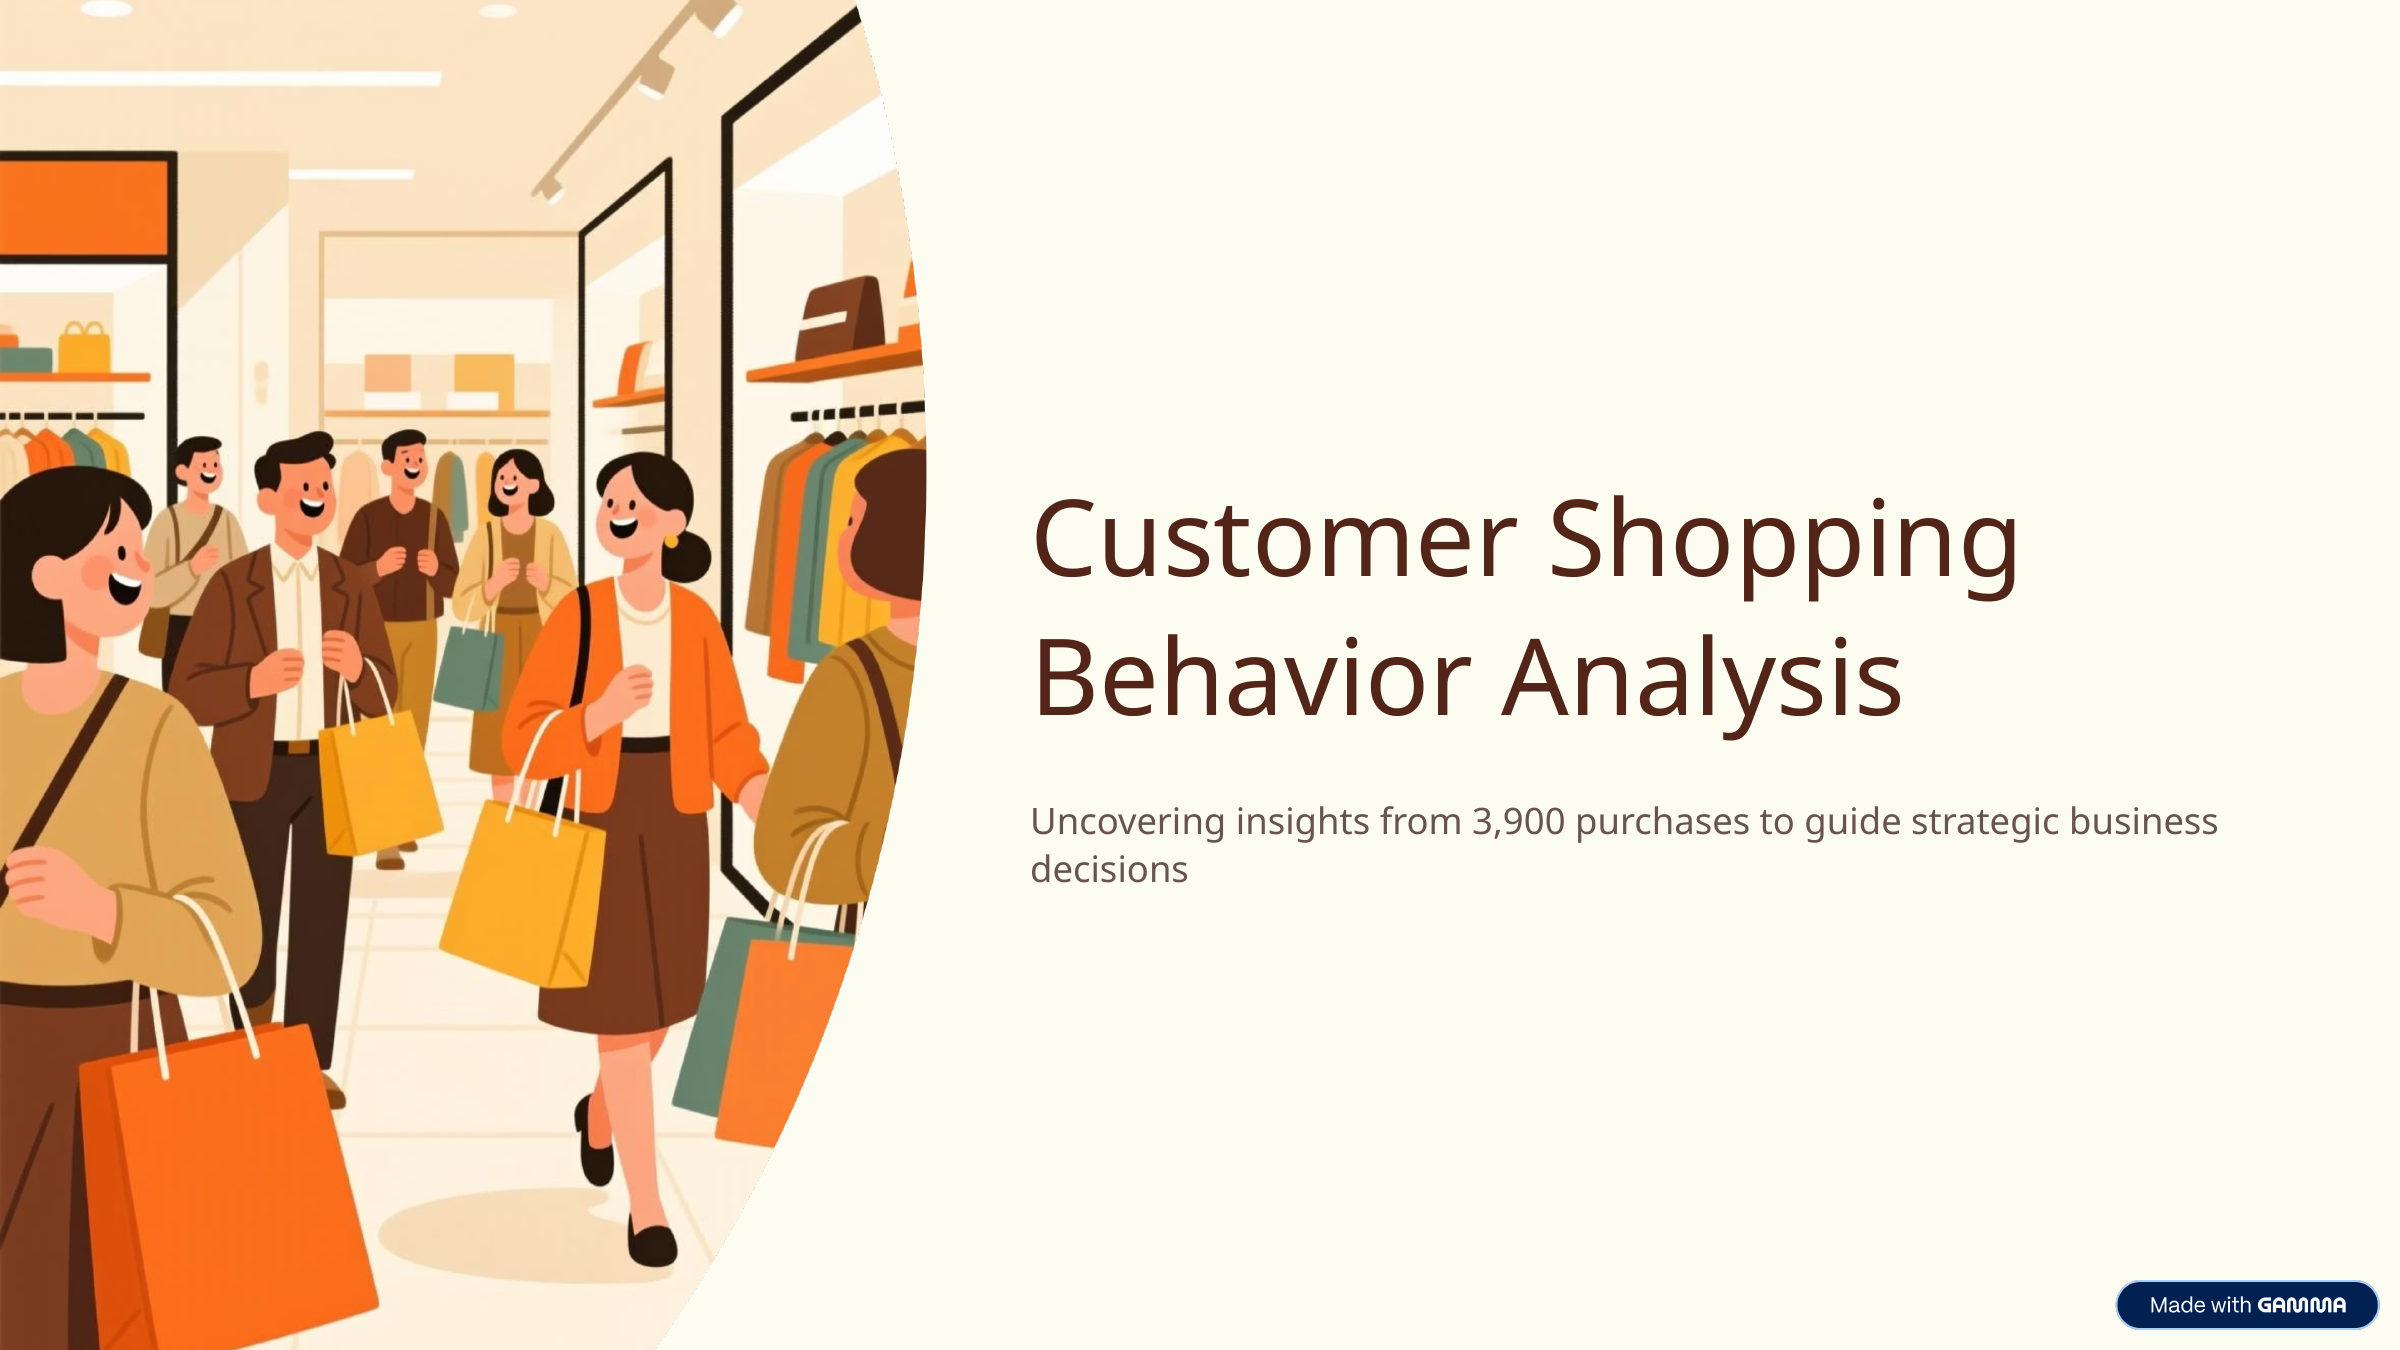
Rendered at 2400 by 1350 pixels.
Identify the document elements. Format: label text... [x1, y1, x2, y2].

picture [2106, 1271, 2389, 1339]
text_box Uncovering insights from 3,900 purchases to guide strategic business decisions [1030, 793, 2270, 891]
picture [0, 0, 945, 1350]
text_box Customer Shopping Behavior Analysis [1030, 459, 2270, 738]
